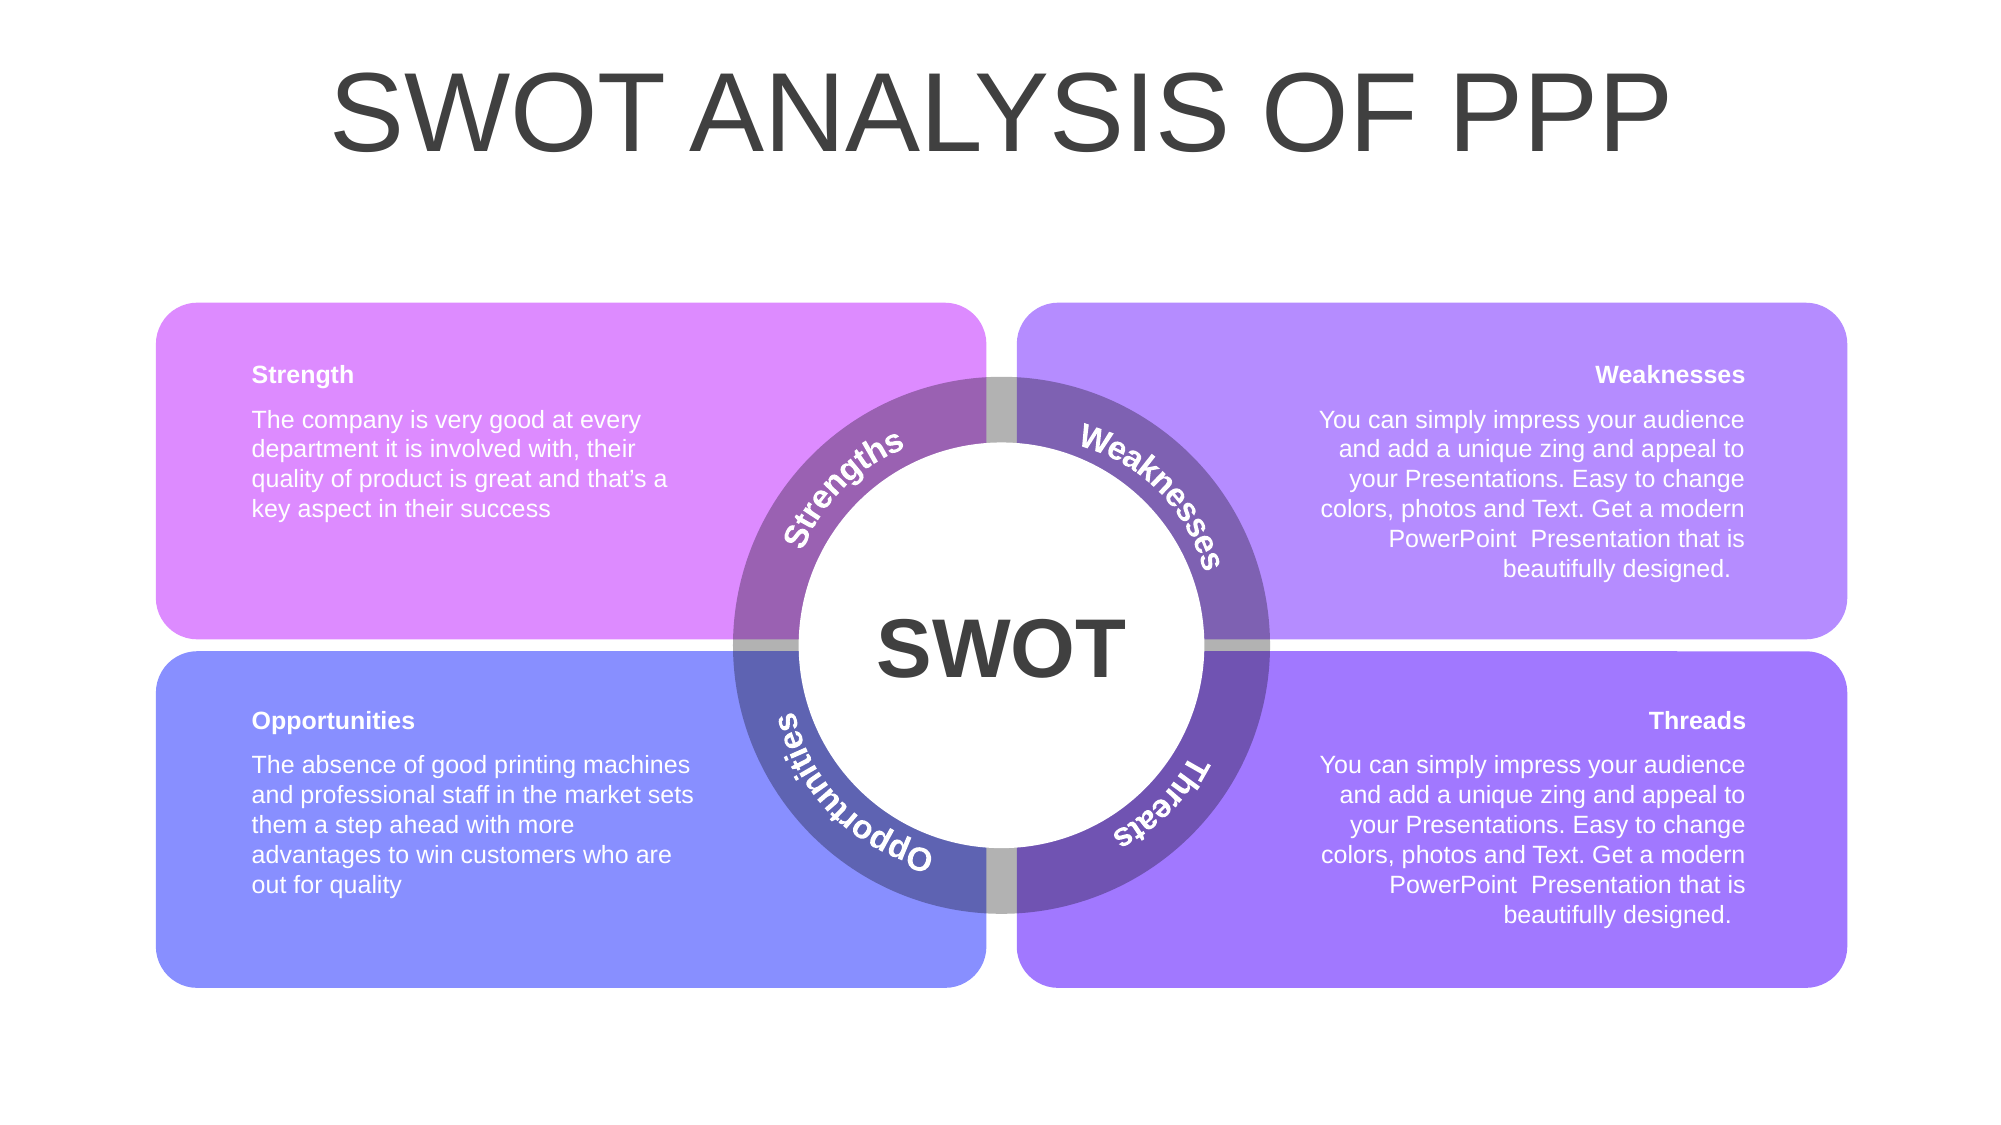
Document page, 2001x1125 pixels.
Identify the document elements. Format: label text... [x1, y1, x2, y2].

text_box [236, 697, 719, 939]
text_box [155, 302, 1848, 988]
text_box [732, 376, 1271, 914]
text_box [1278, 351, 1761, 593]
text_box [236, 351, 719, 532]
list SWOT ANALYSIS OF PPP [53, 55, 1952, 175]
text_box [1279, 697, 1762, 939]
